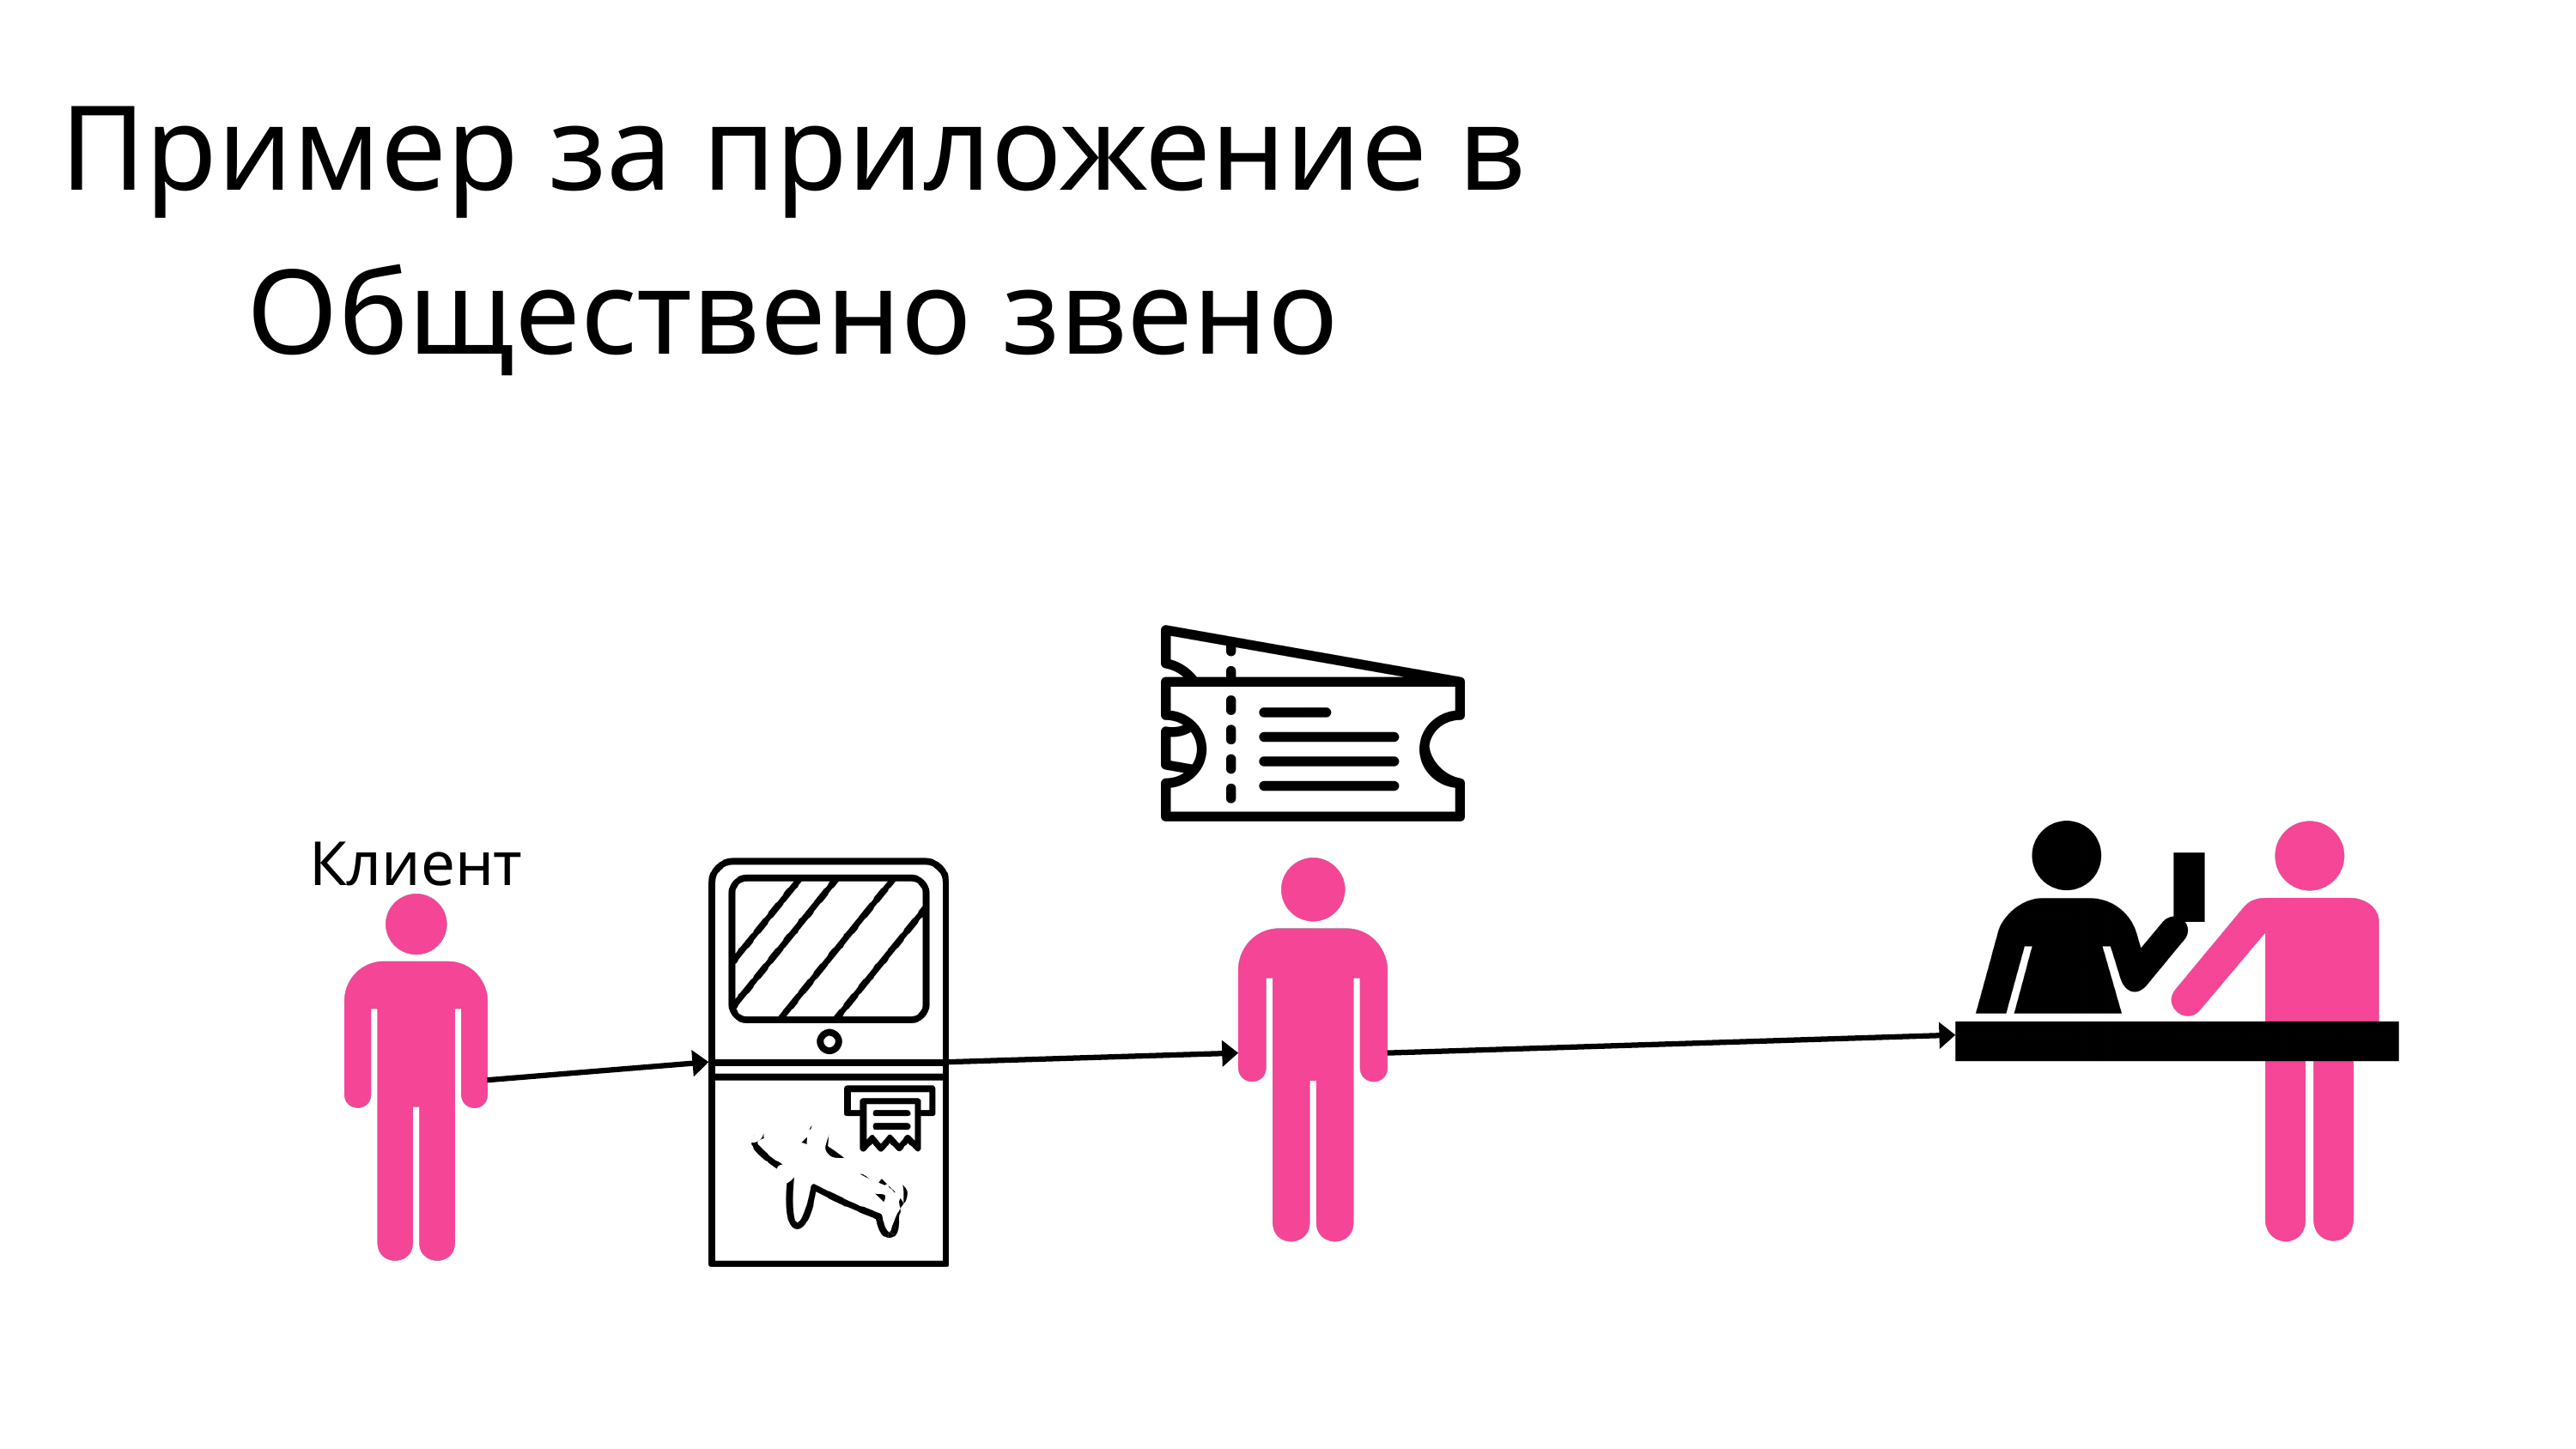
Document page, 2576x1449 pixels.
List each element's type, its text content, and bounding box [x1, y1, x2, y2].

text_box Пример за приложение в Обществено звено [46, 49, 1540, 378]
text_box Клиент [309, 812, 523, 898]
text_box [736, 1105, 925, 1249]
text_box [1391, 1026, 1950, 1053]
picture [1237, 857, 1388, 1249]
picture [1160, 625, 1466, 822]
picture [344, 893, 488, 1267]
text_box [490, 1053, 704, 1081]
picture [708, 857, 950, 1267]
picture [1954, 821, 2400, 1249]
text_box [953, 1044, 1233, 1063]
